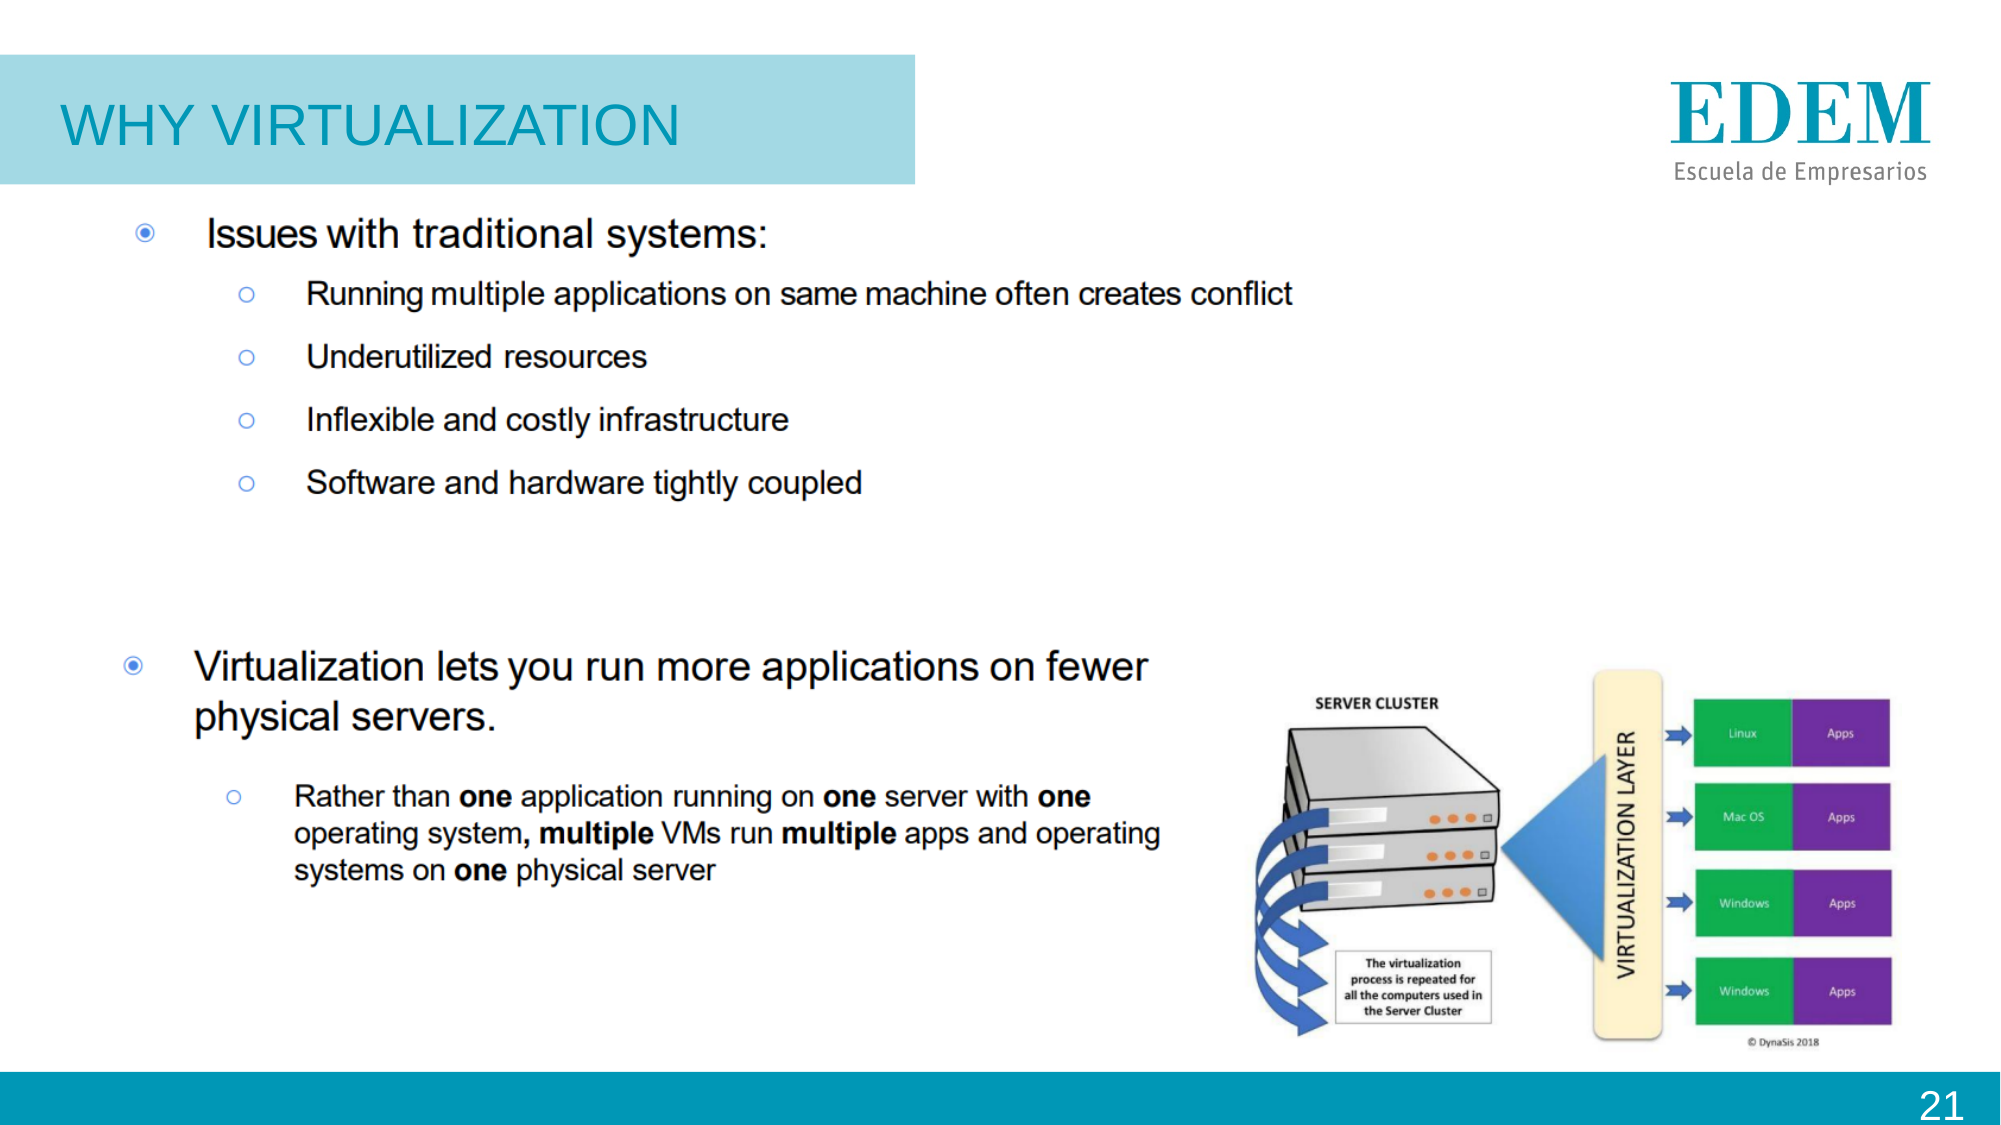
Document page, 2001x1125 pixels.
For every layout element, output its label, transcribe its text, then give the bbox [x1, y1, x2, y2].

text_box WHY virtualization [45, 75, 916, 170]
picture [108, 54, 1957, 1054]
